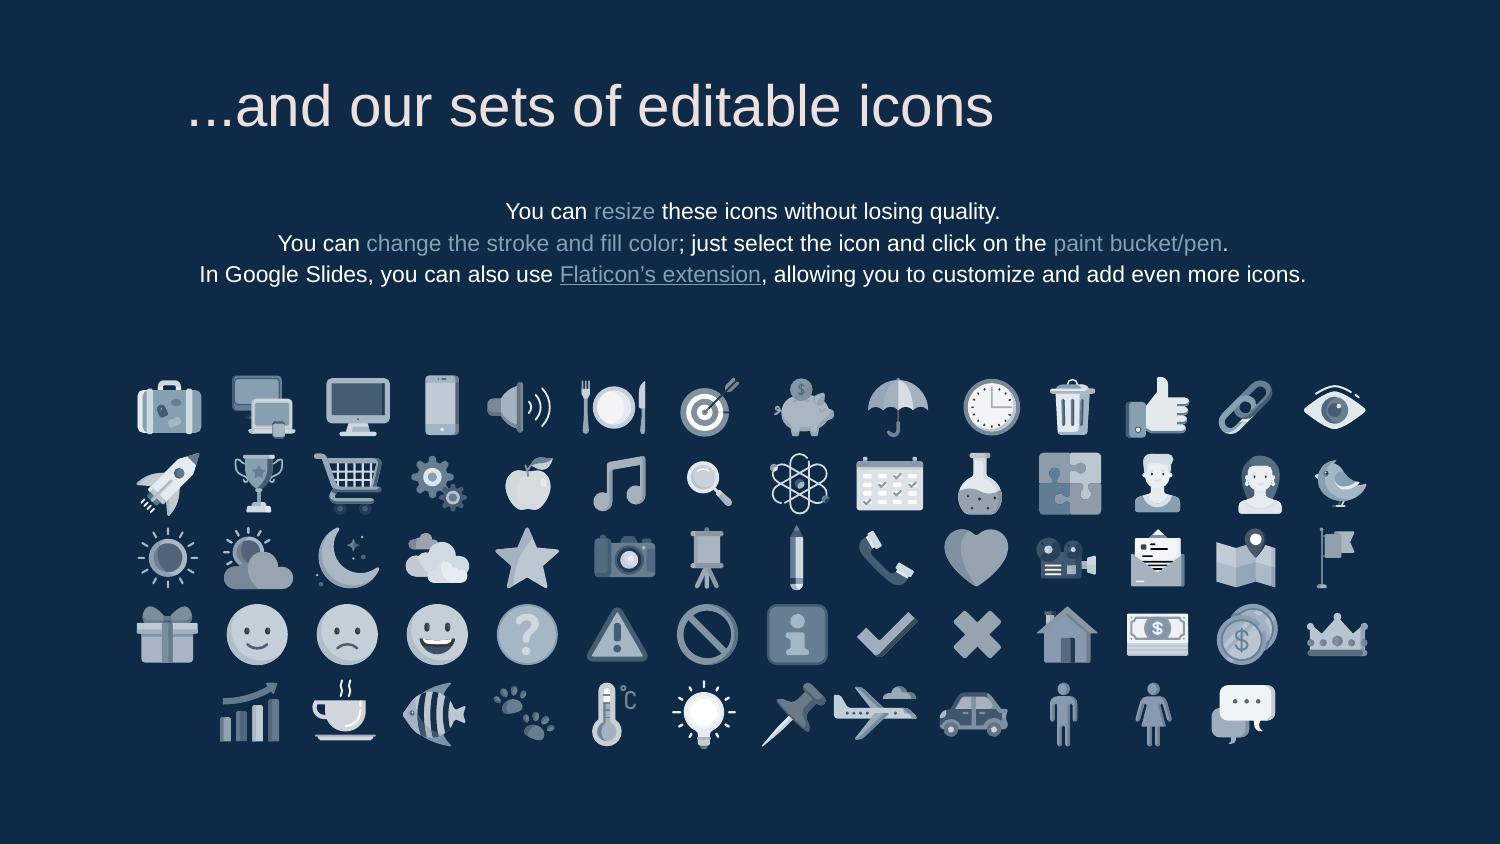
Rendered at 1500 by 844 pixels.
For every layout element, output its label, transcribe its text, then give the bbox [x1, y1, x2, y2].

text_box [768, 452, 830, 515]
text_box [1217, 379, 1274, 435]
text_box You can resize these icons without losing quality. You can change the stroke and fill color; just select the icon and click on the paint bucket/pen. In Google Slides, you can also use Flaticon’s extension, allowing you to customize and add even more icons. [135, 193, 1371, 318]
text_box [773, 378, 834, 437]
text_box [1314, 460, 1367, 508]
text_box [404, 532, 471, 584]
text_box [1036, 537, 1097, 579]
text_box [953, 610, 1002, 659]
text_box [494, 603, 559, 666]
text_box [856, 611, 919, 658]
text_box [494, 527, 560, 589]
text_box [1305, 612, 1369, 657]
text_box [1038, 452, 1102, 515]
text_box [312, 603, 378, 666]
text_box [761, 682, 827, 747]
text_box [594, 534, 656, 578]
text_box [685, 460, 733, 507]
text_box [1134, 682, 1173, 747]
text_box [505, 457, 554, 511]
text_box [1125, 376, 1191, 438]
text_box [493, 685, 556, 741]
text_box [671, 679, 737, 750]
text_box [1131, 553, 1181, 587]
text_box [790, 525, 804, 591]
text_box [1140, 544, 1147, 550]
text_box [136, 527, 199, 589]
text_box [311, 527, 380, 589]
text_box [1134, 453, 1181, 513]
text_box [939, 692, 1009, 737]
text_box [219, 682, 280, 742]
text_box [1049, 378, 1096, 435]
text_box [222, 526, 294, 590]
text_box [1214, 603, 1281, 666]
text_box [953, 452, 1004, 515]
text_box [222, 603, 288, 666]
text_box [857, 530, 915, 586]
text_box [1134, 552, 1146, 560]
text_box [1134, 538, 1177, 560]
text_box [326, 378, 391, 437]
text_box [944, 529, 1009, 587]
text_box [856, 456, 924, 511]
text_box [487, 381, 554, 433]
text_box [411, 455, 468, 512]
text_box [1126, 613, 1189, 656]
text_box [963, 378, 1021, 436]
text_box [425, 375, 460, 436]
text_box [680, 377, 740, 437]
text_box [1211, 684, 1276, 745]
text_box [1049, 682, 1078, 747]
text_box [591, 455, 646, 512]
title ...and our sets of editable icons [171, 53, 1328, 133]
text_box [313, 453, 383, 516]
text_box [231, 375, 296, 440]
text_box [308, 679, 377, 741]
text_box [1316, 527, 1355, 589]
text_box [766, 603, 829, 666]
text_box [585, 607, 650, 662]
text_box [137, 379, 202, 435]
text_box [1216, 528, 1276, 588]
text_box [1169, 552, 1181, 560]
text_box [1181, 553, 1185, 587]
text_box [867, 376, 929, 438]
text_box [136, 453, 200, 517]
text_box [136, 606, 199, 663]
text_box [833, 685, 917, 740]
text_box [674, 603, 739, 666]
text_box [590, 682, 637, 747]
text_box [1177, 537, 1181, 554]
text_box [402, 603, 468, 666]
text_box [402, 682, 466, 747]
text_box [690, 526, 724, 589]
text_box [1036, 606, 1099, 663]
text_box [1303, 384, 1367, 430]
text_box [1152, 529, 1165, 535]
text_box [1238, 455, 1282, 514]
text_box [581, 380, 646, 435]
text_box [234, 454, 284, 513]
